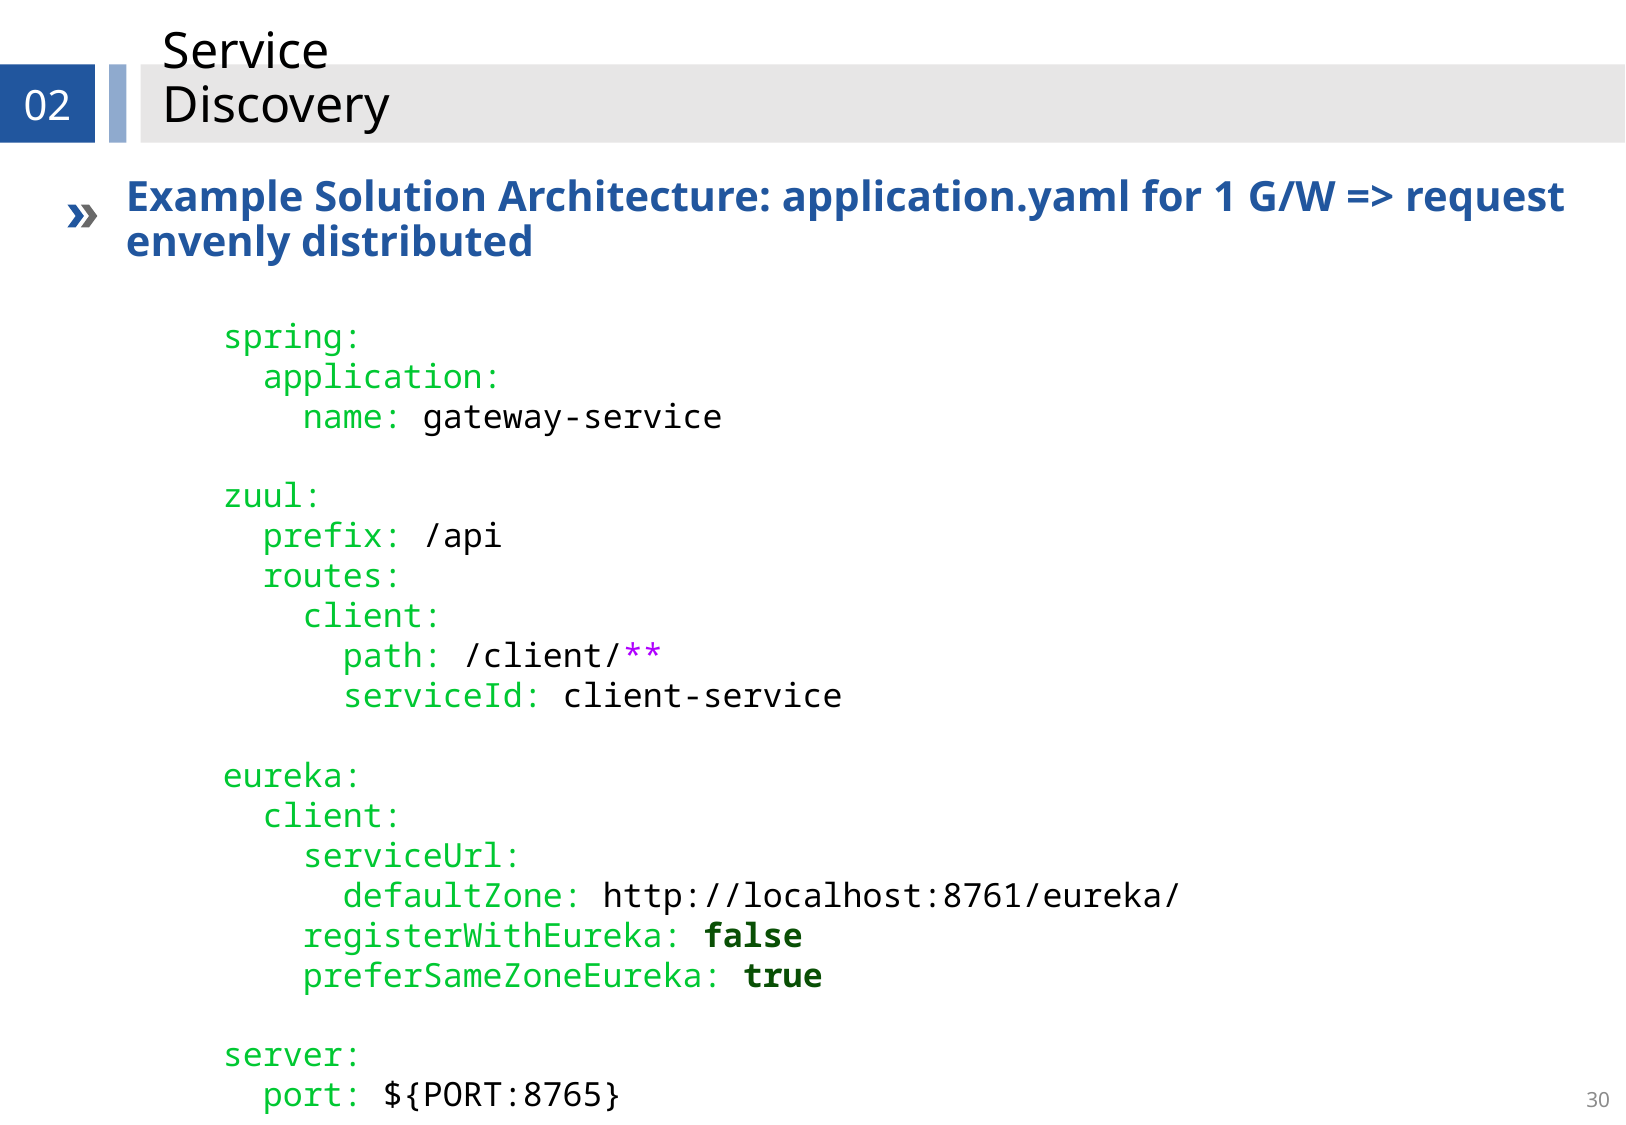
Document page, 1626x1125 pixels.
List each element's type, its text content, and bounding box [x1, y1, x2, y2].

list 02 [12, 83, 83, 130]
title Service Discovery [162, 78, 565, 134]
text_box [67, 204, 98, 228]
list Example Solution Architecture: application.yaml for 1 G/W => request envenly distributed [125, 175, 1599, 266]
slide_number 30 [1455, 1070, 1625, 1125]
text_box spring: application: name: gateway-service zuul: prefix: /api routes: client: path: /client/** serviceId: client-service eureka: client: serviceUrl: defaultZone: http://localhost:8761/eureka/ registerWithEureka: false preferSameZoneEureka: true server: port: ${PORT:8765} [208, 307, 1488, 1121]
